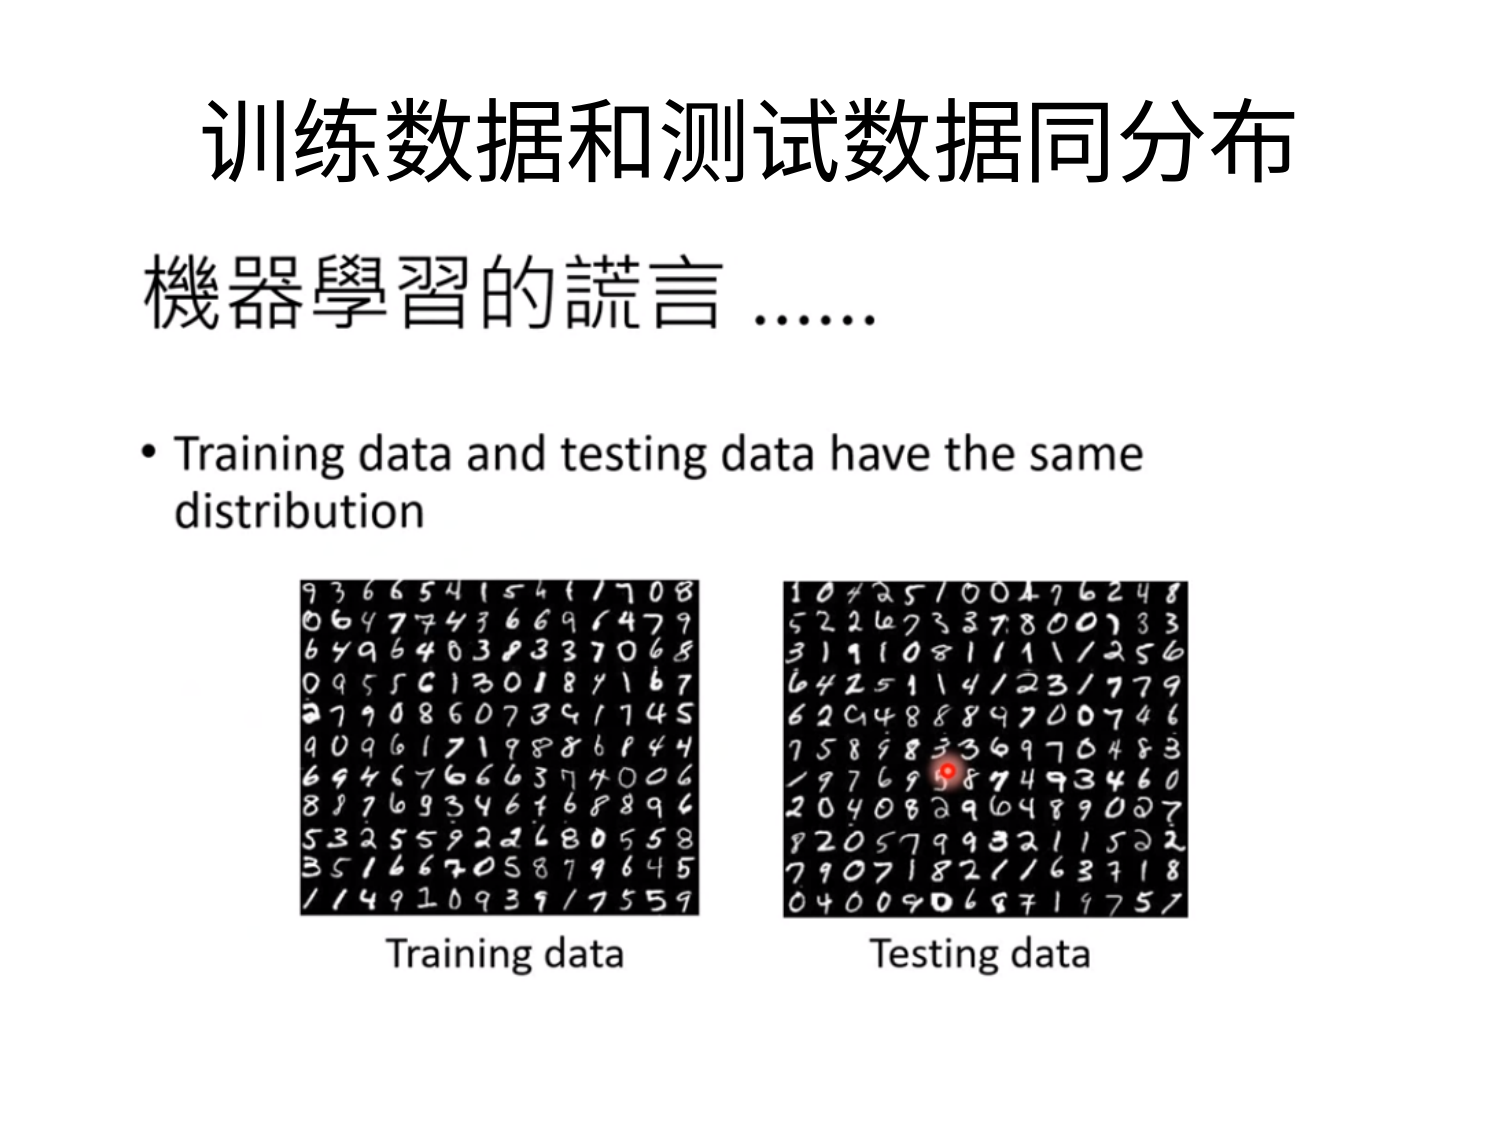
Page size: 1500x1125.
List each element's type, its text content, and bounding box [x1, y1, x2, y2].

picture [123, 234, 1223, 997]
title 训练数据和测试数据同分布 [75, 45, 1425, 233]
